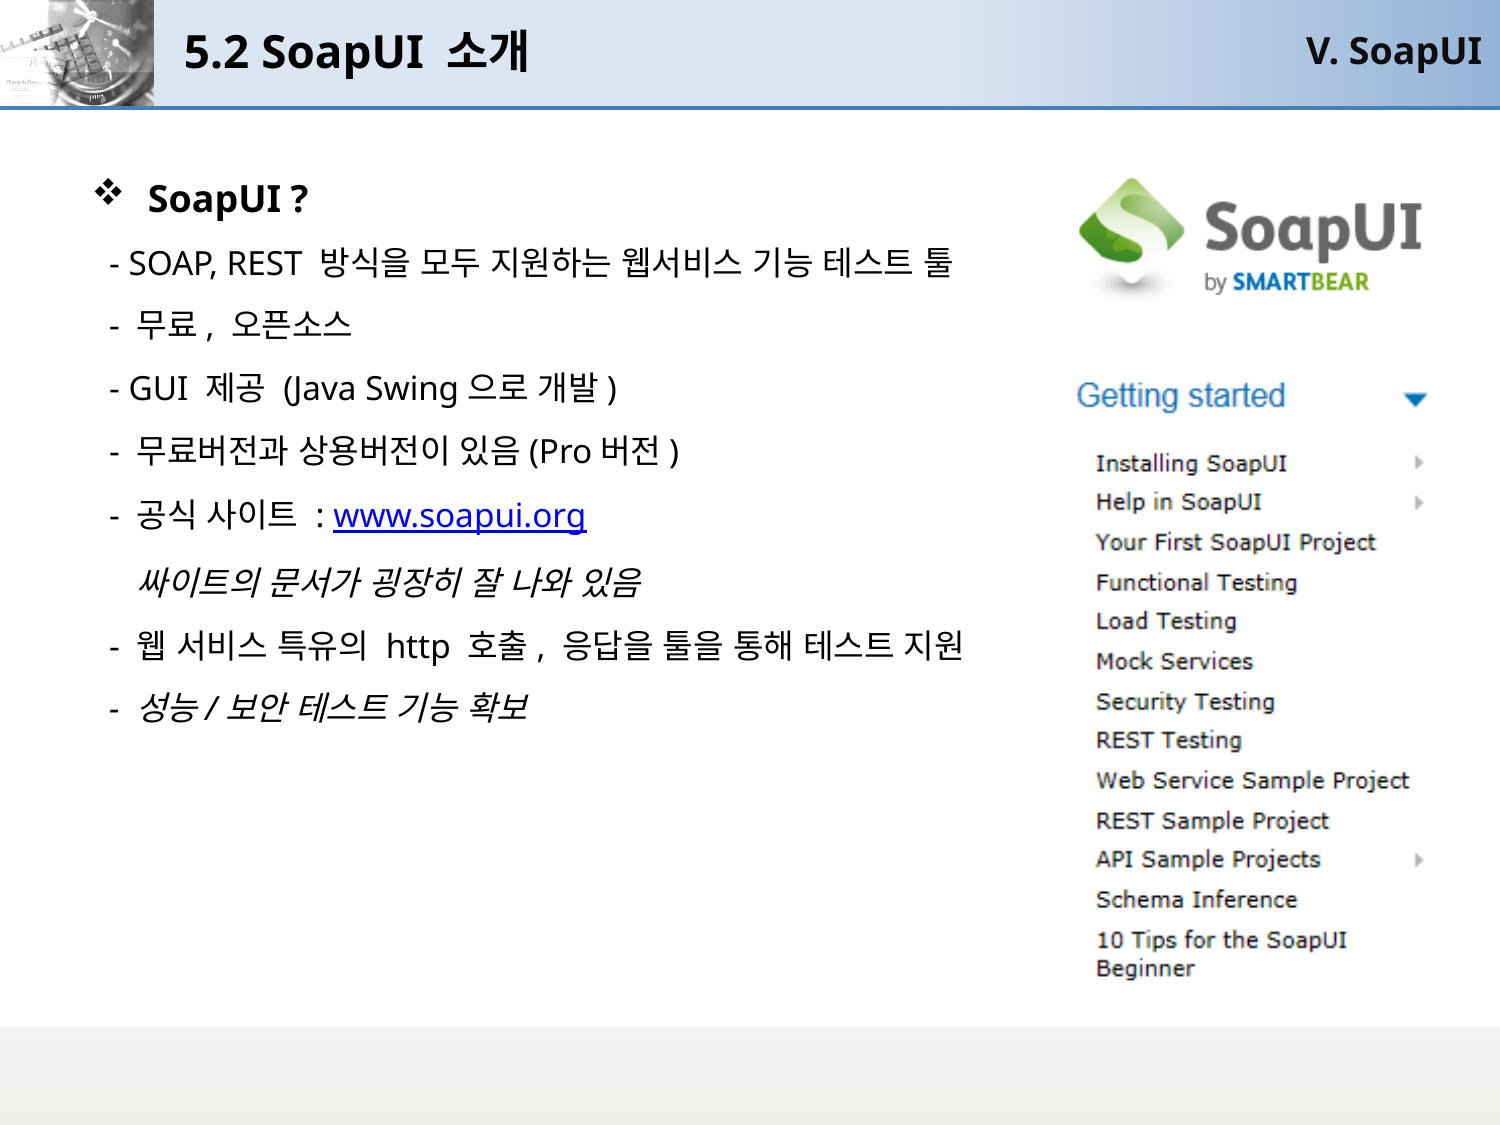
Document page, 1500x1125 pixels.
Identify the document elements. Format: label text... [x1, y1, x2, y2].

text_box V. SoapUI [1021, 19, 1483, 78]
title 5.2 SoapUI 소개 [169, 7, 1056, 94]
picture [0, 0, 154, 106]
list SoapUI ? - SOAP, REST 방식을 모두 지원하는 웹서비스 기능 테스트 툴 - 무료, 오픈소스 - GUI 제공 (Java Swing으로 개발) - 무료버전과 상용버전이 있음(Pro버전) - 공식 사이트 : www.soapui.org 싸이트의 문서가 굉장히 잘 나와 있음 - 웹 서비스 특유의 http 호출, 응답을 툴을 통해 테스트 지원 - 성능/보안 테스트 기능 확보 [76, 149, 1459, 1012]
picture [1064, 373, 1440, 1001]
picture [1064, 172, 1440, 303]
